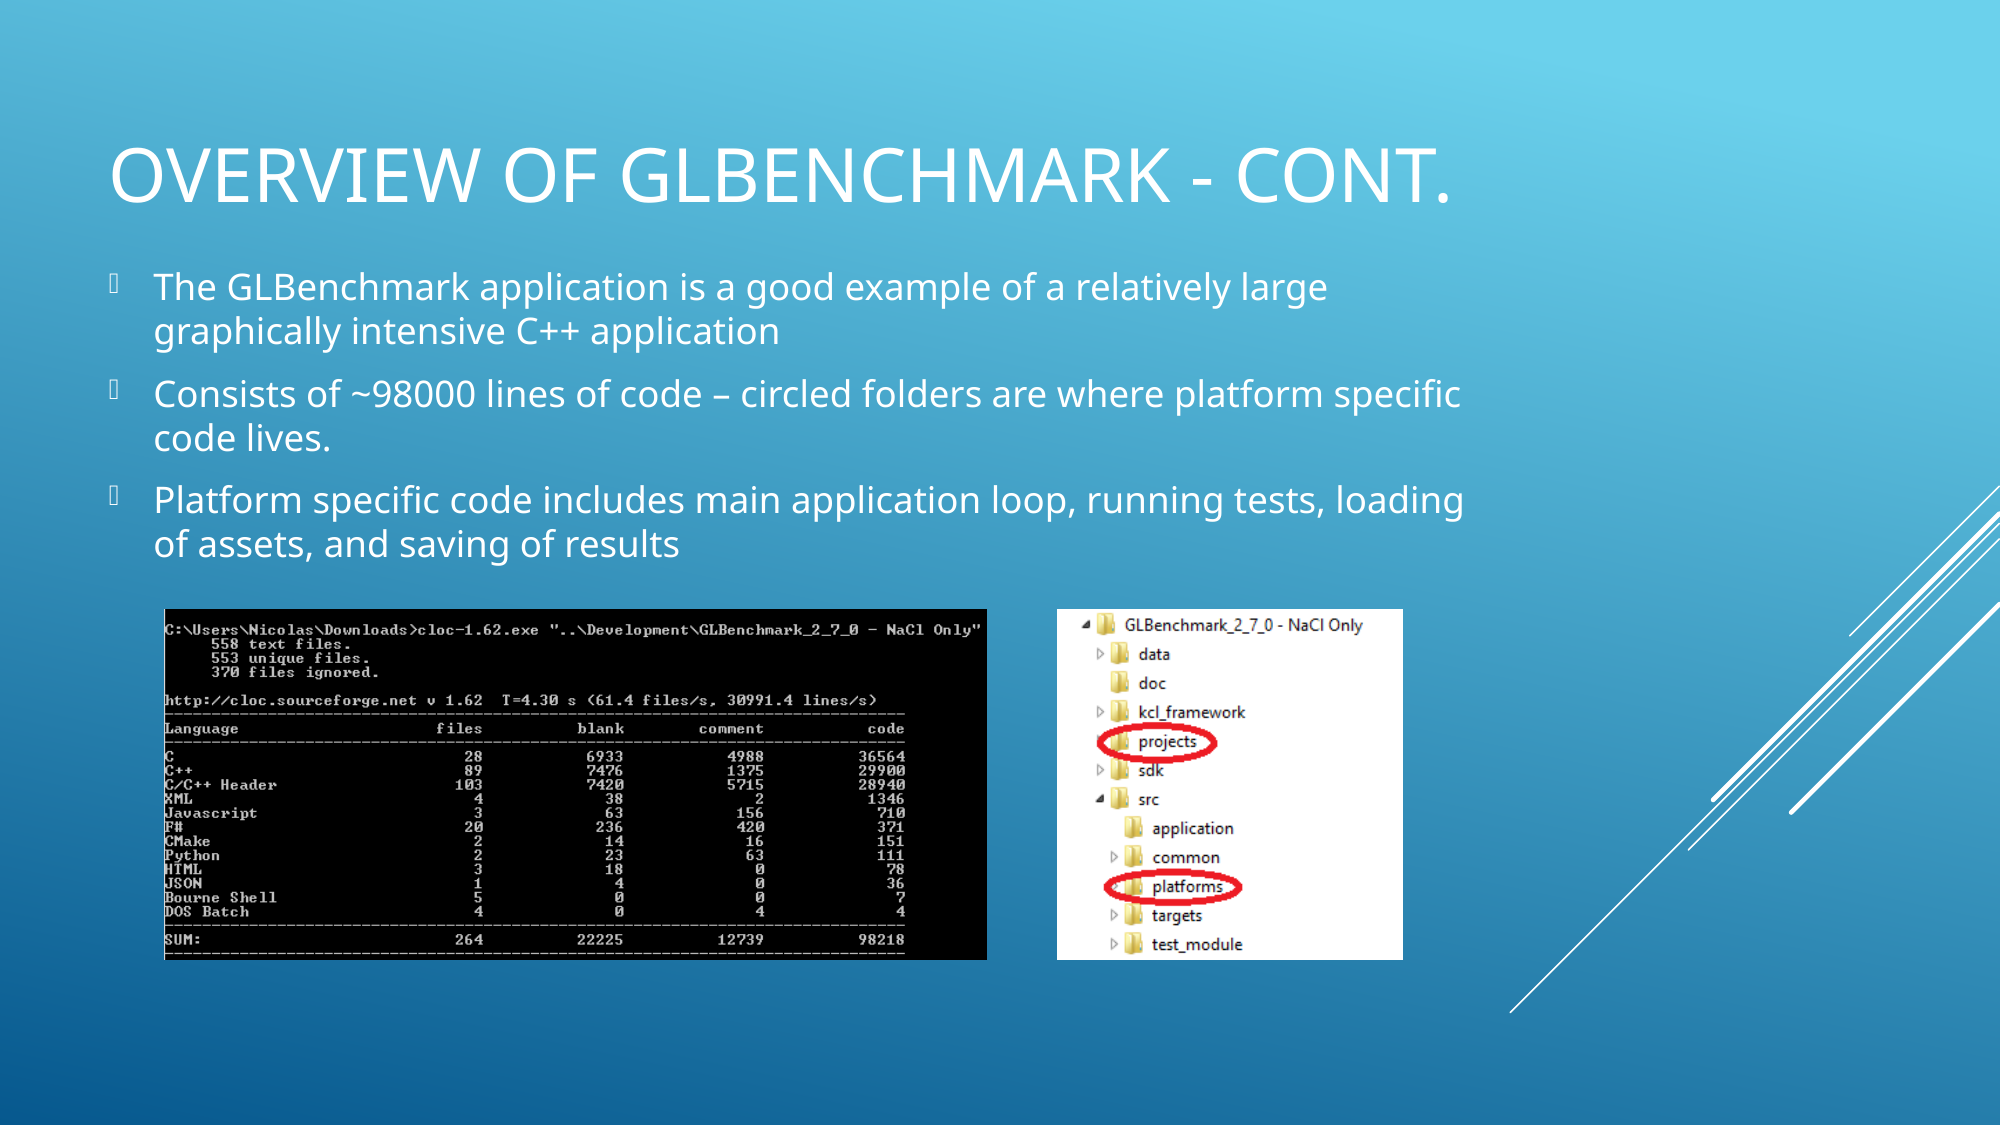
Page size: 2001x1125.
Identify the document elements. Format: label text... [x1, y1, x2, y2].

picture [1057, 608, 1403, 960]
picture [164, 608, 987, 960]
list The GLBenchmark application is a good example of a relatively large graphically intensive C++ application Consists of ~98000 lines of code – circled folders are where platform specific code lives. Platform specific code includes main application loop, running tests, loading of assets, and saving of results [93, 255, 1494, 574]
title Overview of Glbenchmark - Cont. [93, 49, 1732, 297]
